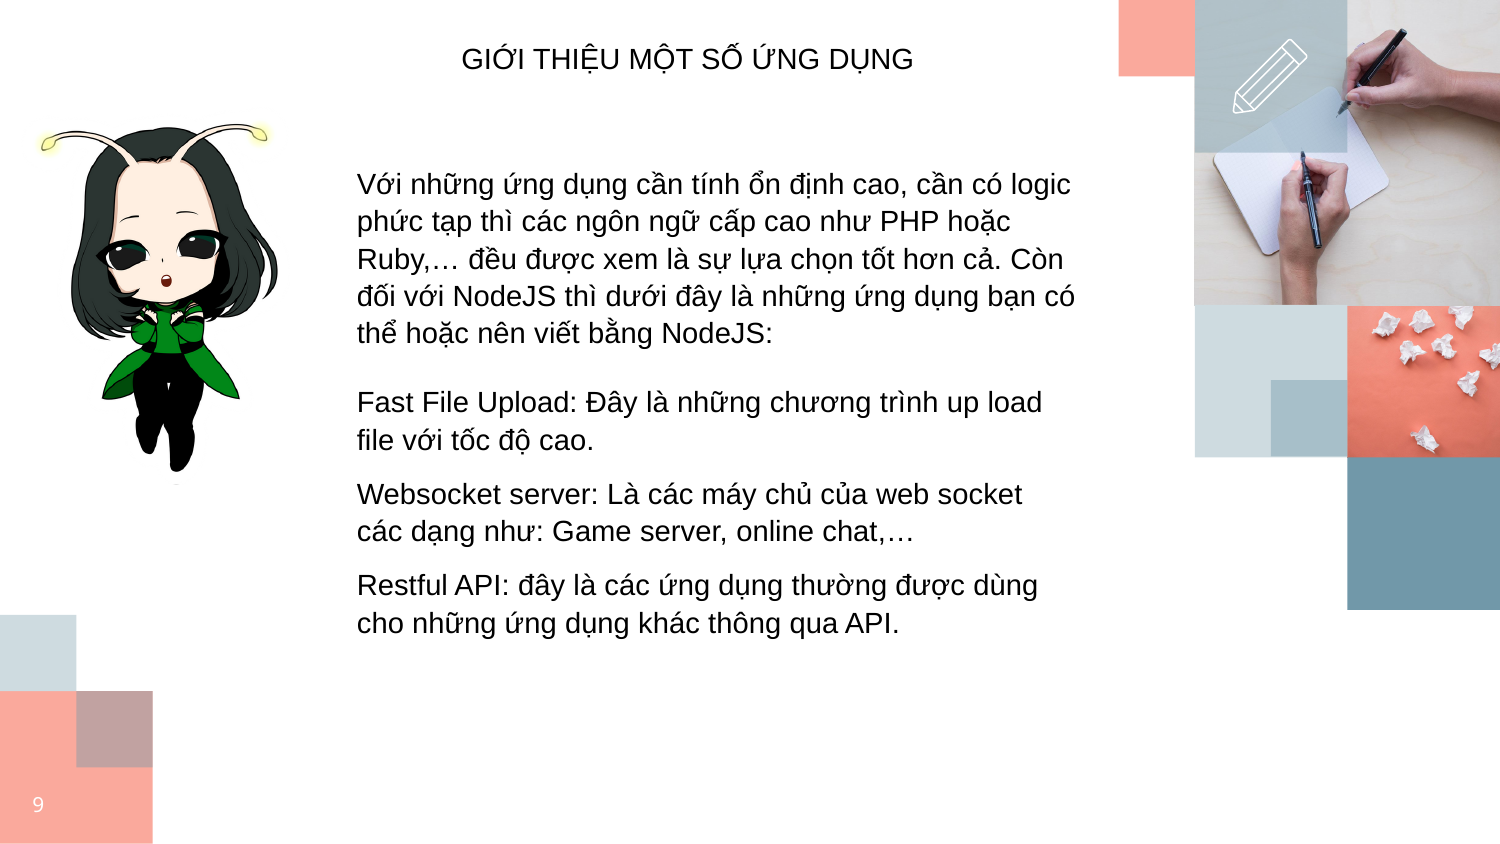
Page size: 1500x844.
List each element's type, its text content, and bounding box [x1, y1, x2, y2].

text_box Fast File Upload: Đây là những chương trình up load file với tốc độ cao. Websocket server: Là các máy chủ của web socket các dạng như: Game server, online chat,… Restful API: đây là các ứng dụng thường được dùng cho những ứng dụng khác thông qua API. [342, 373, 1093, 647]
picture [1194, 0, 1500, 457]
text_box Với những ứng dụng cần tính ổn định cao, cần có logic phức tạp thì các ngôn ngữ cấp cao như PHP hoặc Ruby,… đều được xem là sự lựa chọn tốt hơn cả. Còn đối với NodeJS thì dưới đây là những ứng dụng bạn có thể hoặc nên viết bằng NodeJS: [342, 155, 1093, 357]
text_box GIỚI THIỆU MỘT SỐ ỨNG DỤNG [446, 32, 930, 83]
slide_number 9 [0, 767, 77, 844]
picture [21, 57, 290, 535]
